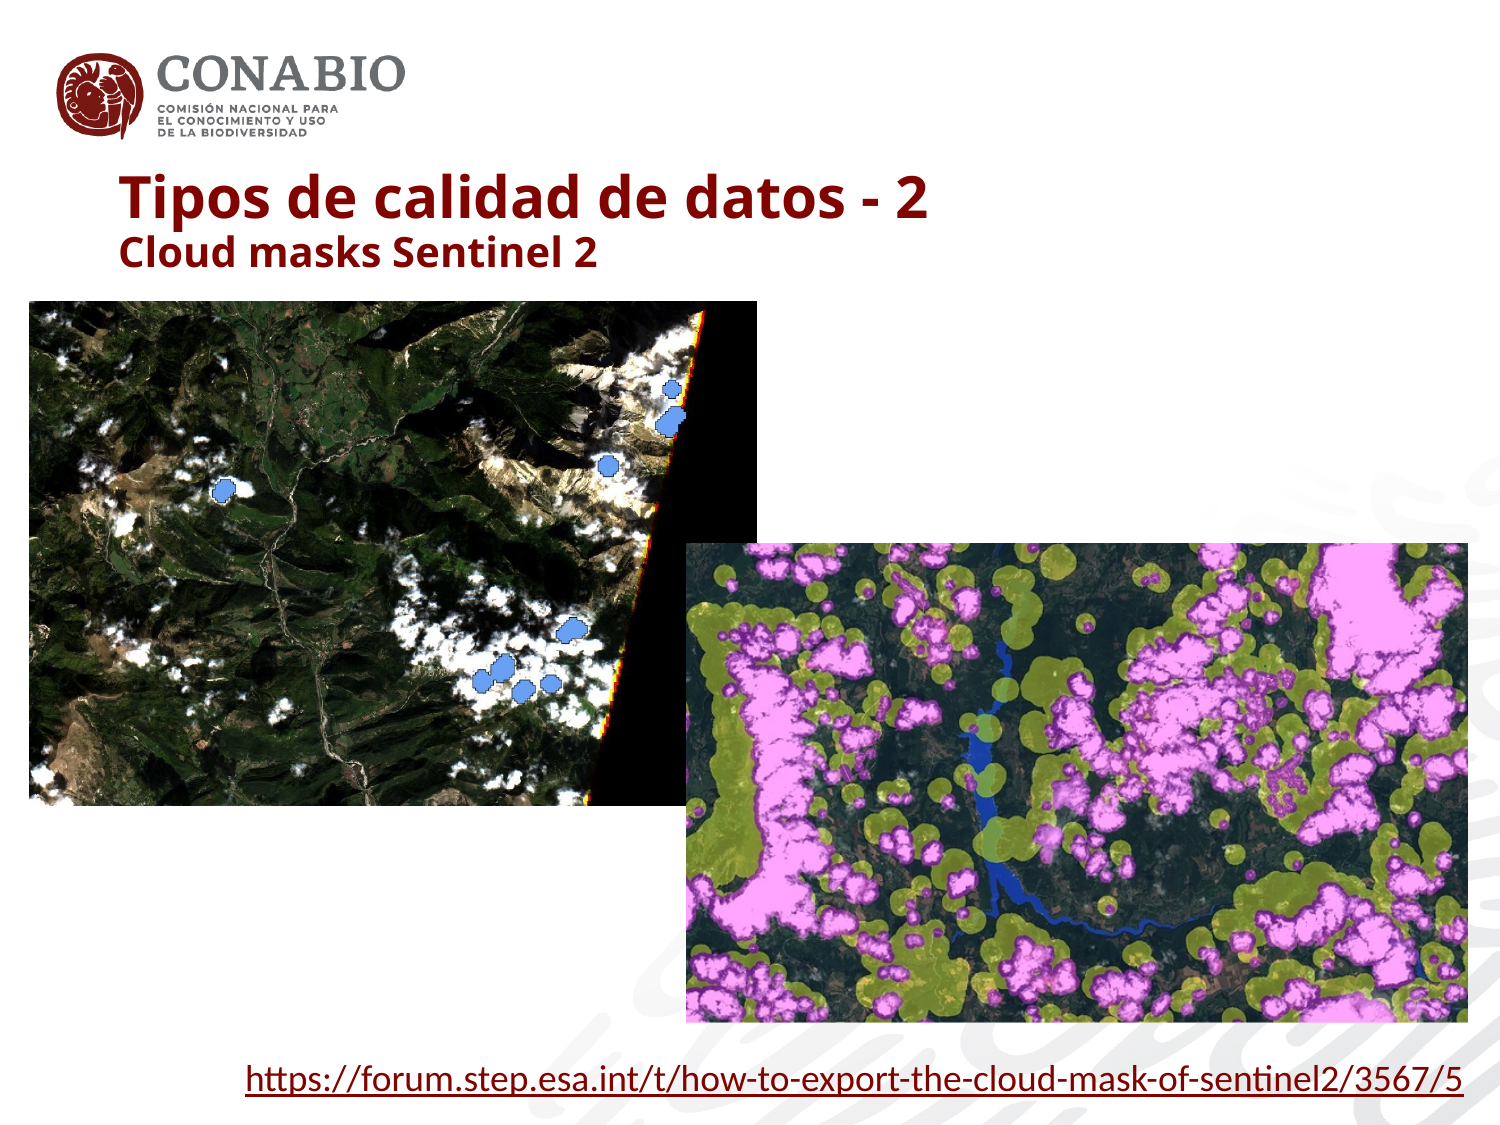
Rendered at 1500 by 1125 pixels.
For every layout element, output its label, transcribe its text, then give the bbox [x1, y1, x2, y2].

text_box https://forum.step.esa.int/t/how-to-export-the-cloud-mask-of-sentinel2/3567/5 [230, 1046, 1500, 1107]
text_box Tipos de calidad de datos - 2 Cloud masks Sentinel 2 [103, 160, 1397, 303]
picture [0, 0, 1500, 1125]
